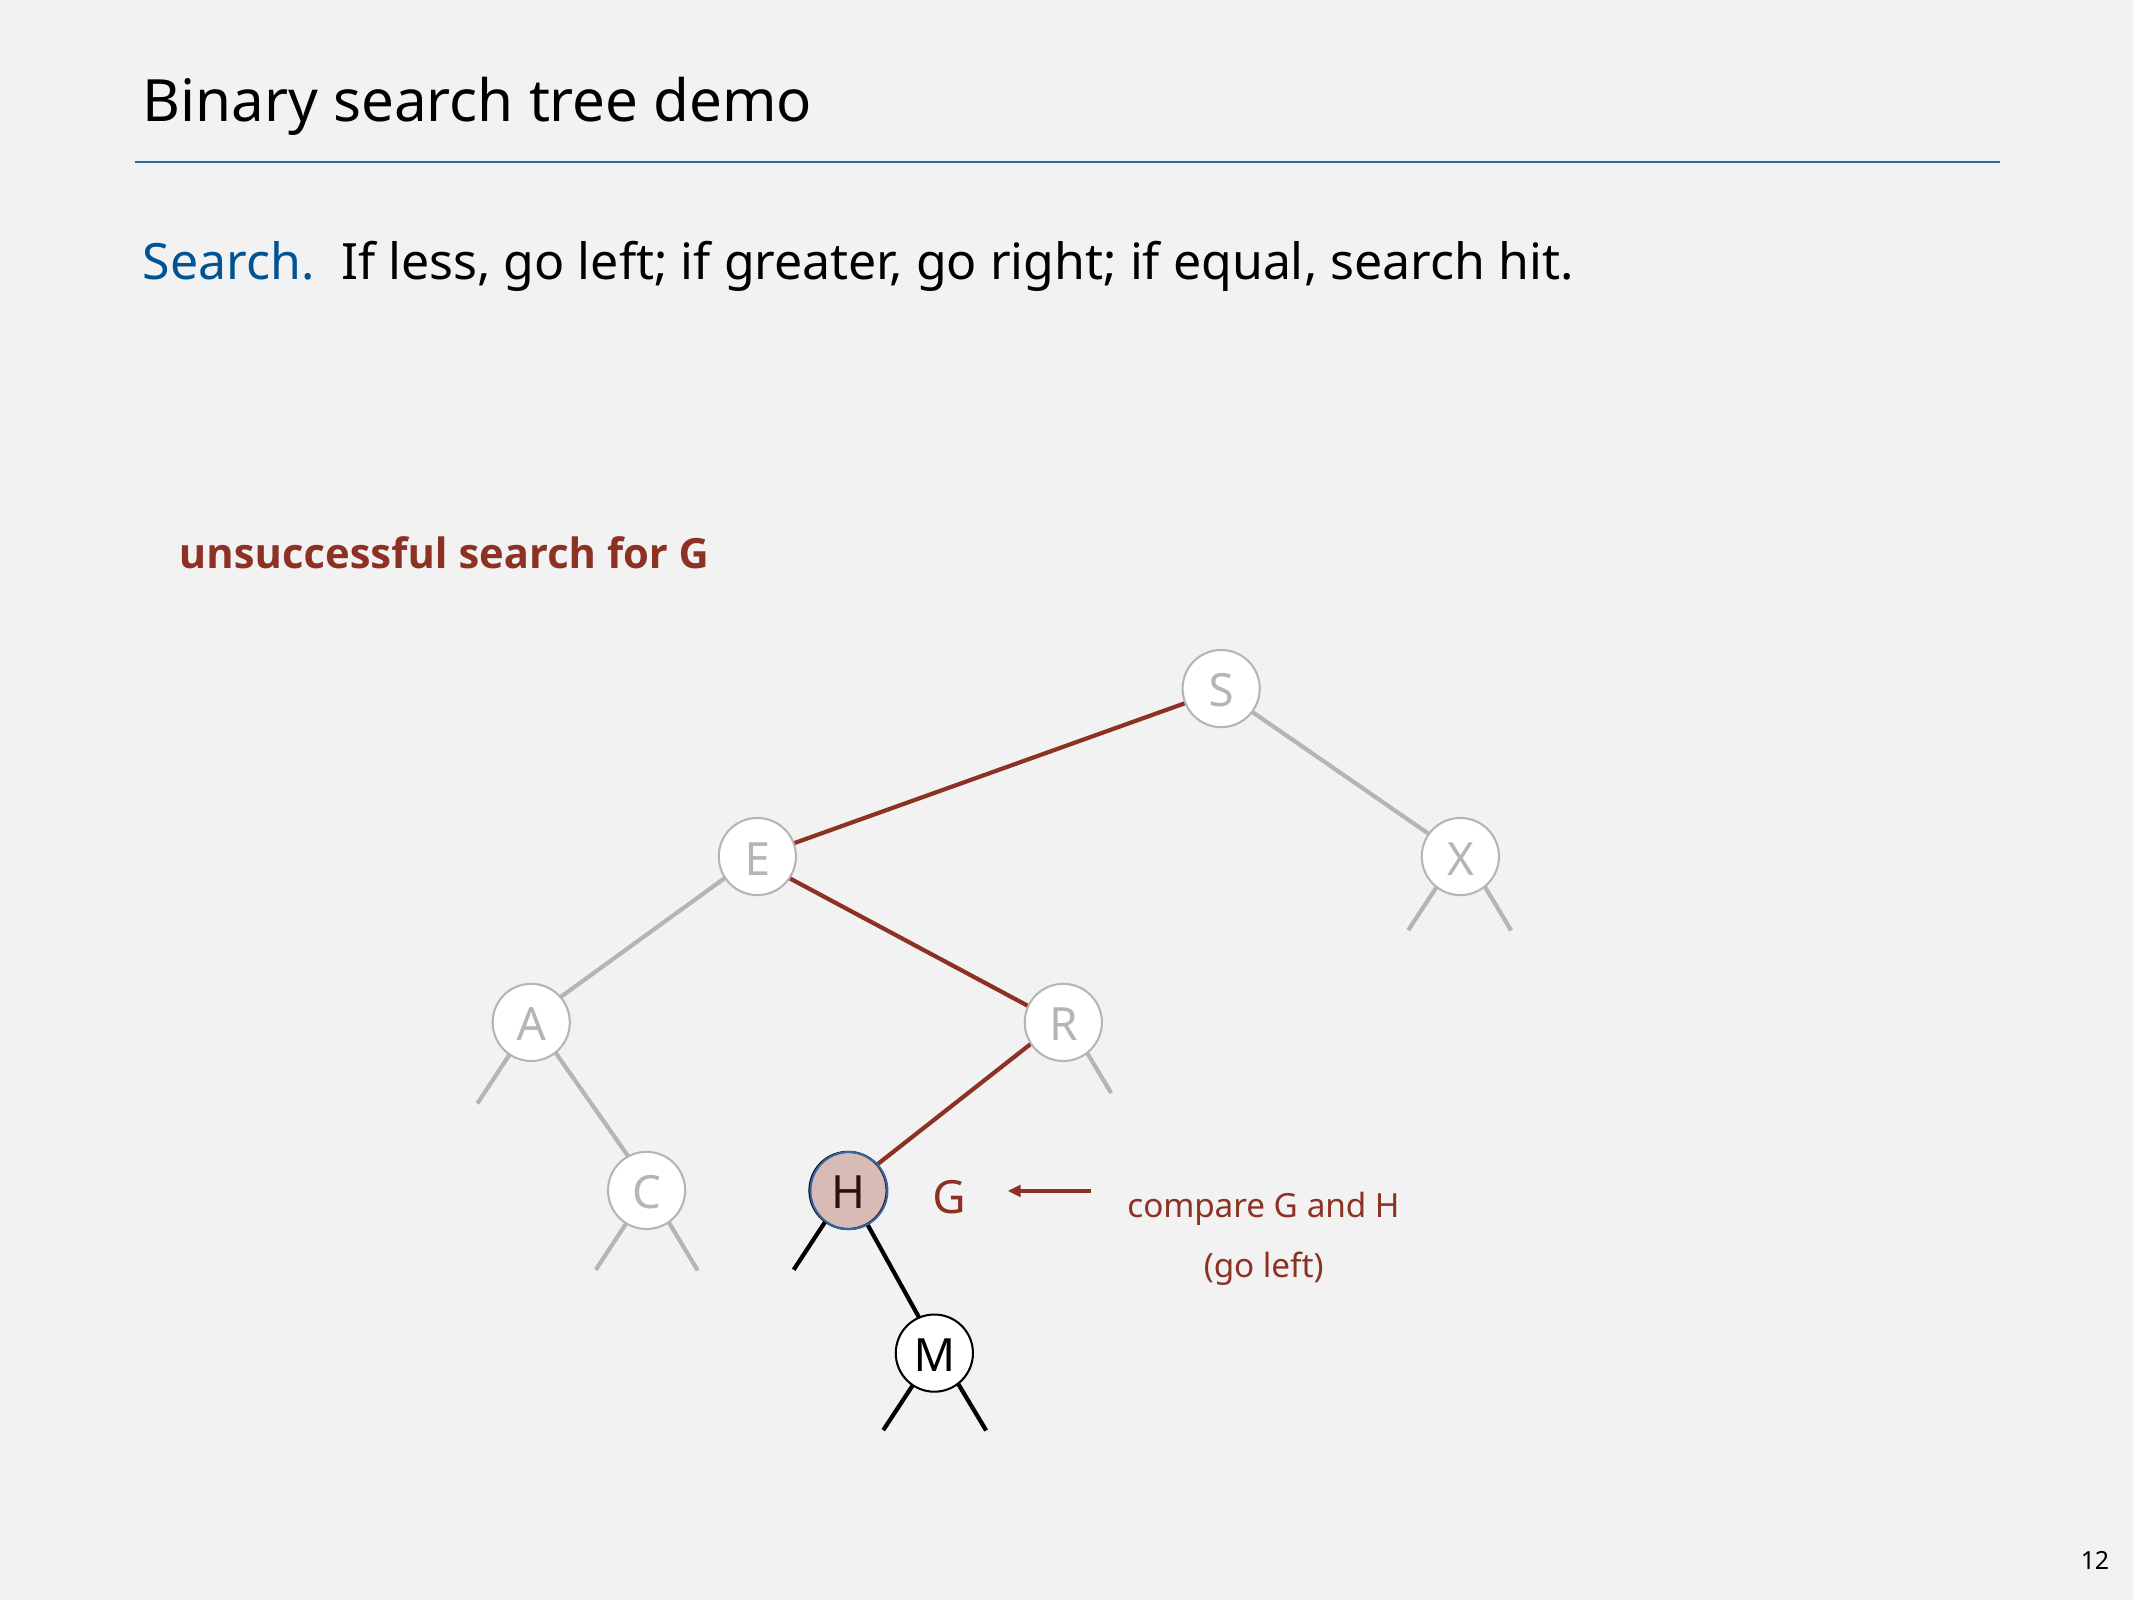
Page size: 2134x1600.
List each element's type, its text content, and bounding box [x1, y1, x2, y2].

list Search. If less, go left; if greater, go right; if equal, search hit. [132, 207, 2001, 1543]
title Binary search tree demo [132, 0, 2001, 134]
text_box unsuccessful search for G [169, 527, 719, 578]
slide_number 12 [2069, 1537, 2121, 1587]
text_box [1007, 1164, 1424, 1276]
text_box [477, 649, 1512, 1431]
